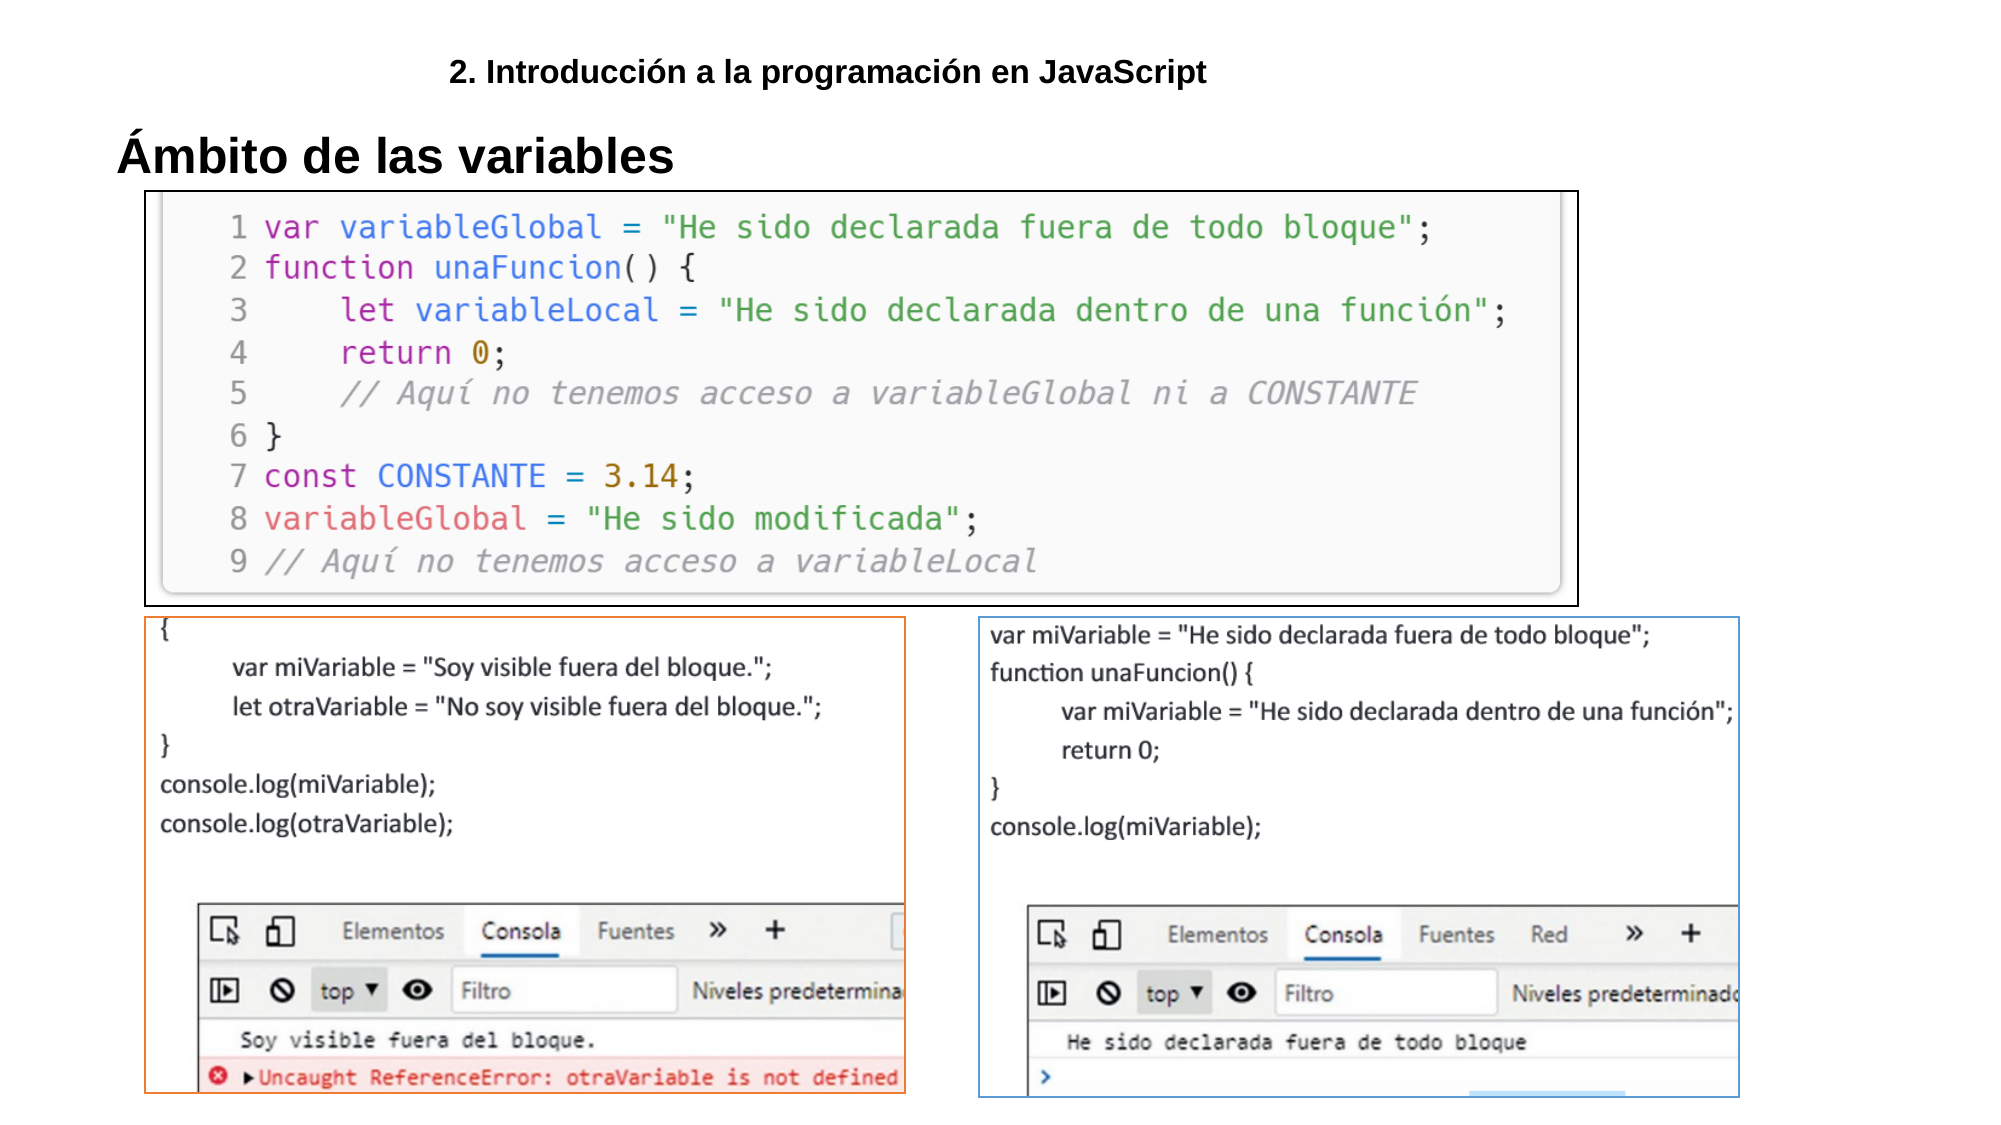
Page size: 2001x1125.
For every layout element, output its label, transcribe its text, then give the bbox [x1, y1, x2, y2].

picture [979, 617, 1738, 1097]
picture [145, 617, 904, 1093]
text_box 2. Introducción a la programación en JavaScript [434, 42, 1512, 98]
text_box Ámbito de las variables [101, 115, 1899, 193]
picture [145, 192, 1578, 606]
